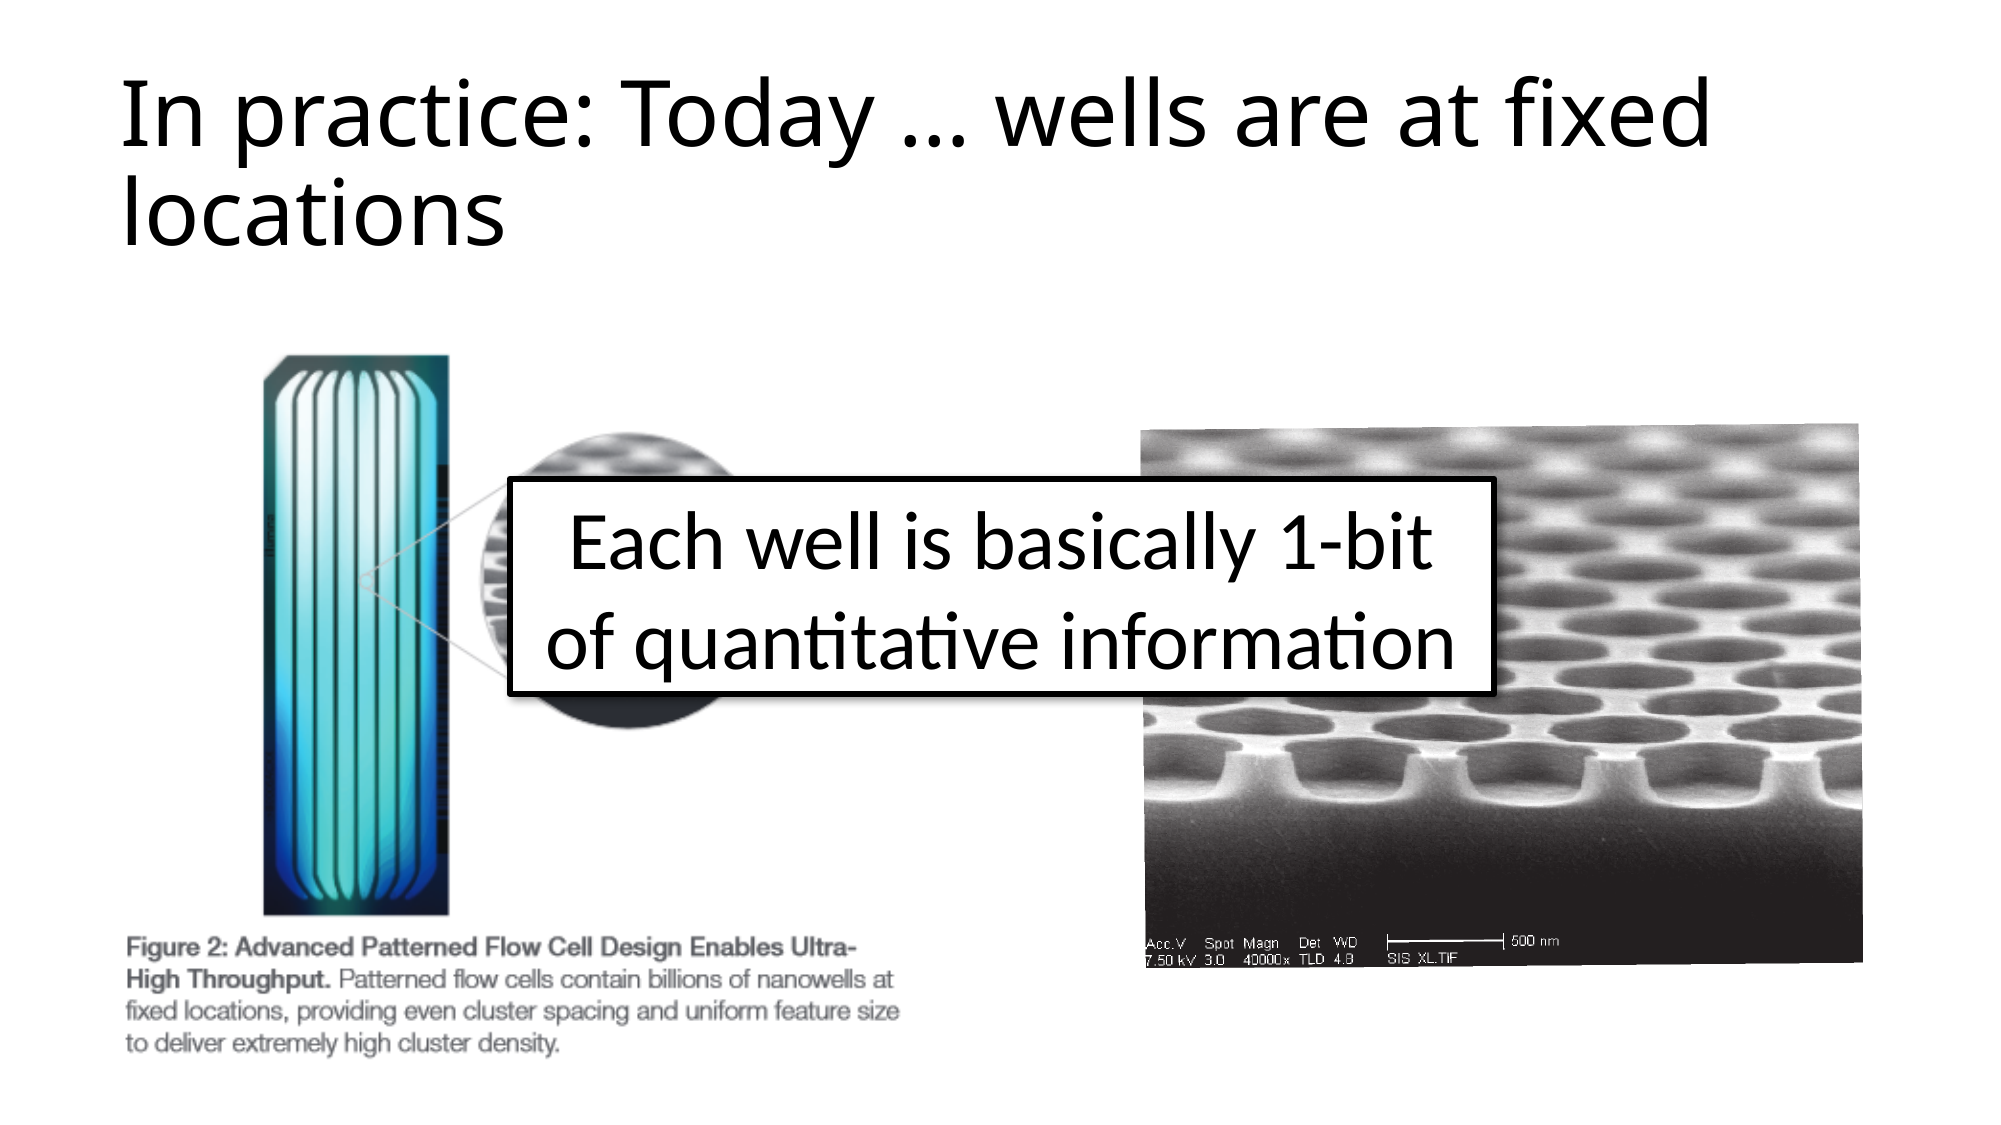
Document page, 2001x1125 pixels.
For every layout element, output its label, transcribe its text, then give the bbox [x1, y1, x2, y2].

text_box Each well is basically 1-bit of quantitative information [914, 478, 1140, 694]
picture [105, 327, 914, 1090]
title In practice: Today … wells are at fixed locations [105, 57, 1883, 275]
picture [1140, 423, 1863, 968]
